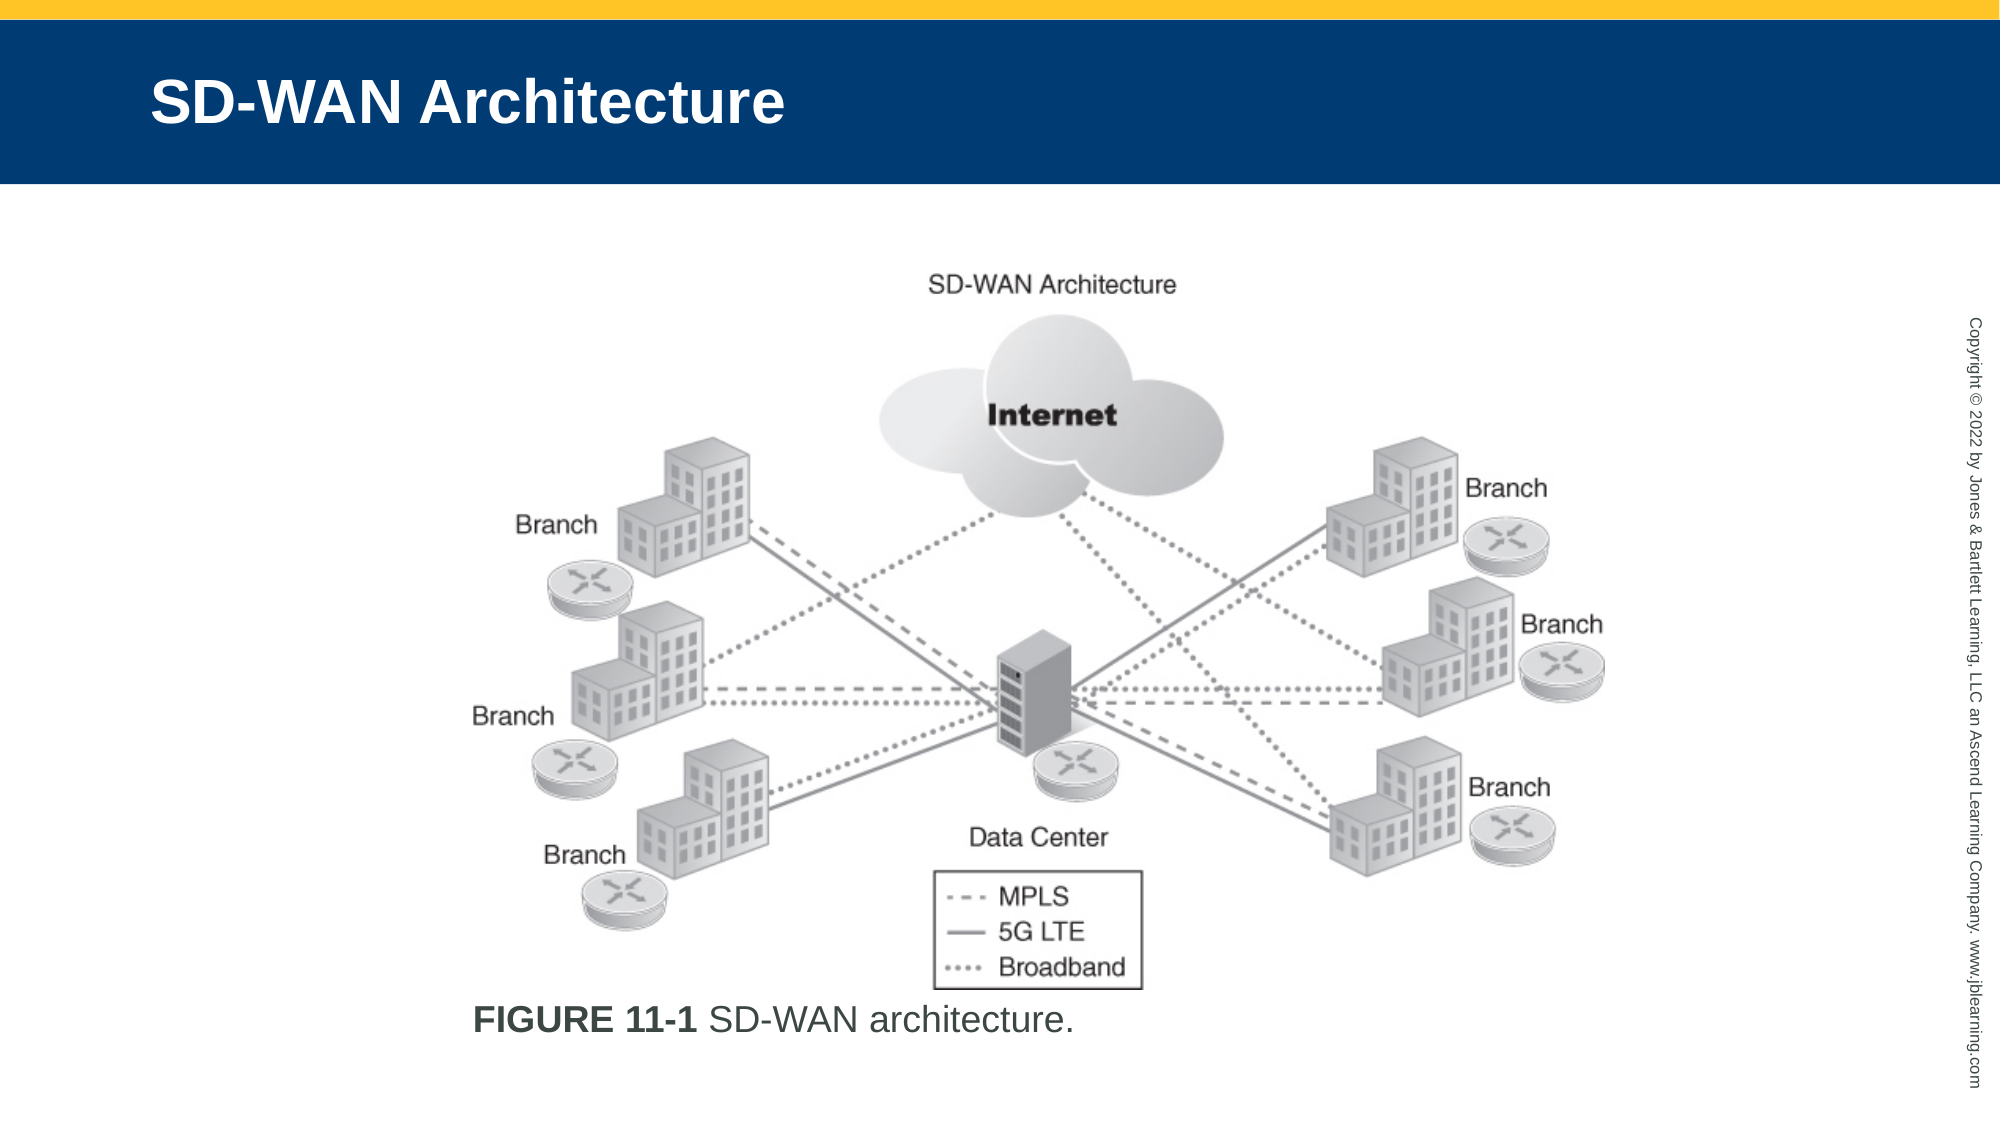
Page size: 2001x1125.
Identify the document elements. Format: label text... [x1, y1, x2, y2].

list FIGURE 11-1 SD-WAN architecture. [457, 987, 1105, 1045]
picture [472, 272, 1605, 990]
title SD-WAN Architecture [0, 19, 2000, 185]
